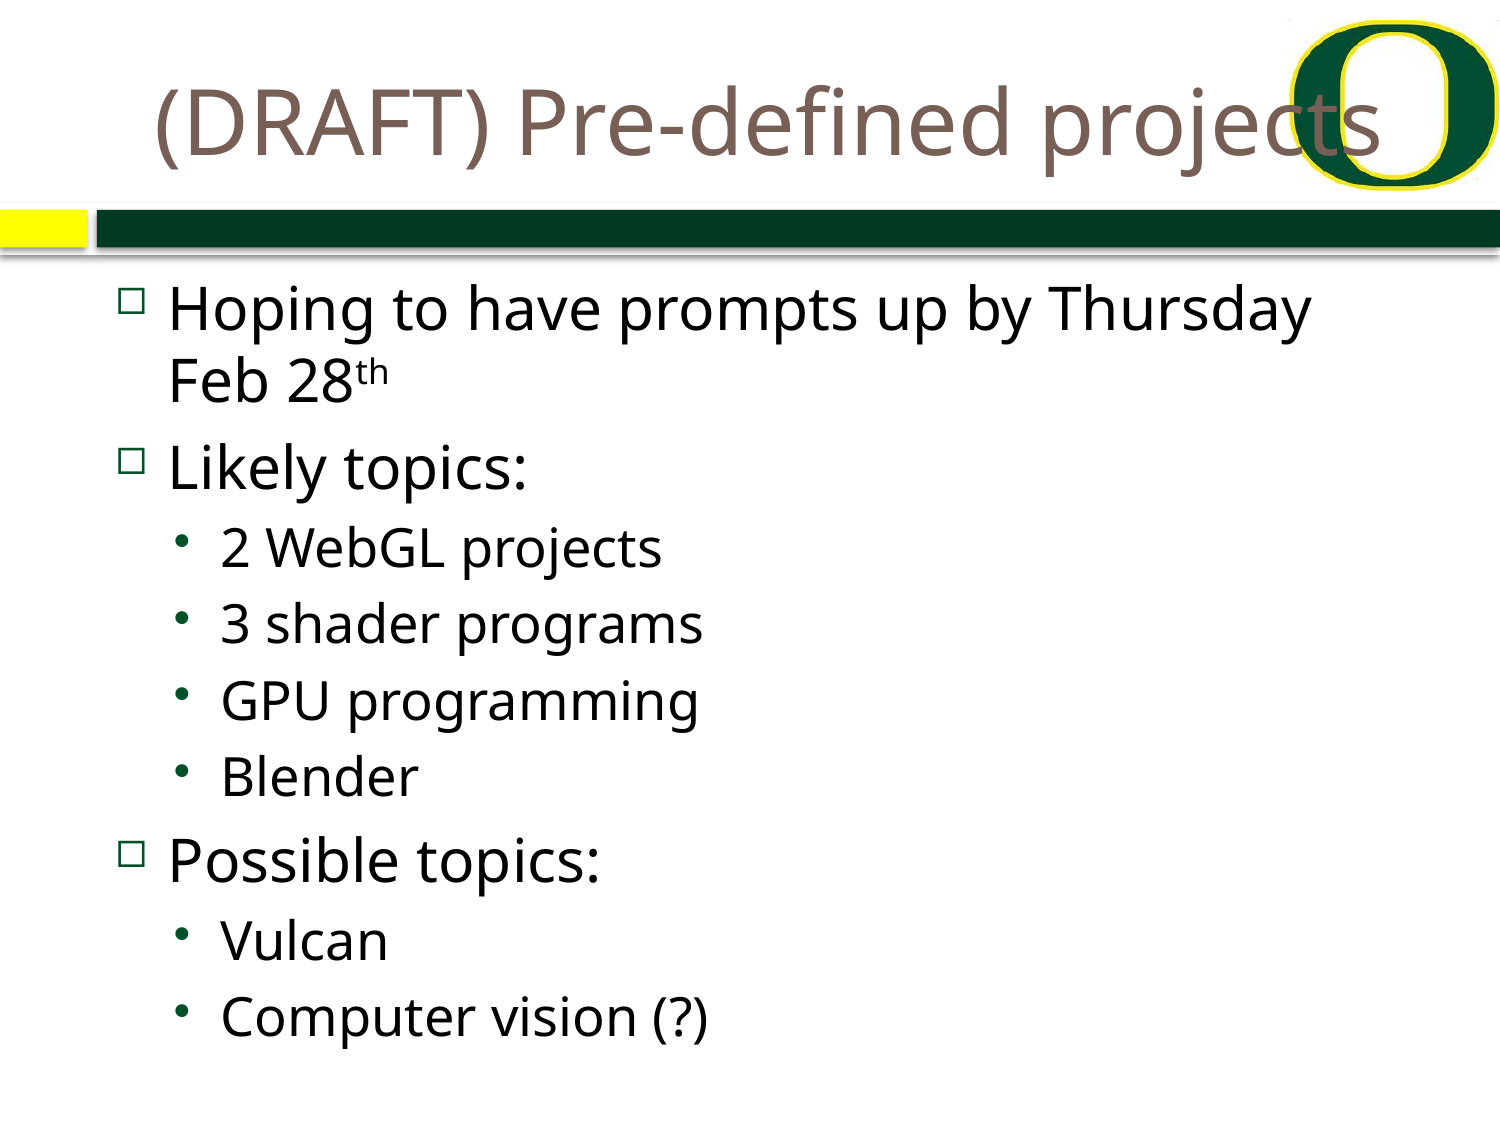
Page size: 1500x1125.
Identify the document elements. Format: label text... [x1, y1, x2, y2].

picture [1287, 20, 1500, 191]
title (DRAFT) Pre-defined projects [100, 37, 1438, 200]
list Hoping to have prompts up by Thursday Feb 28th Likely topics: 2 WebGL projects 3 shader programs GPU programming Blender Possible topics: Vulcan Computer vision (?) [100, 262, 1438, 1000]
